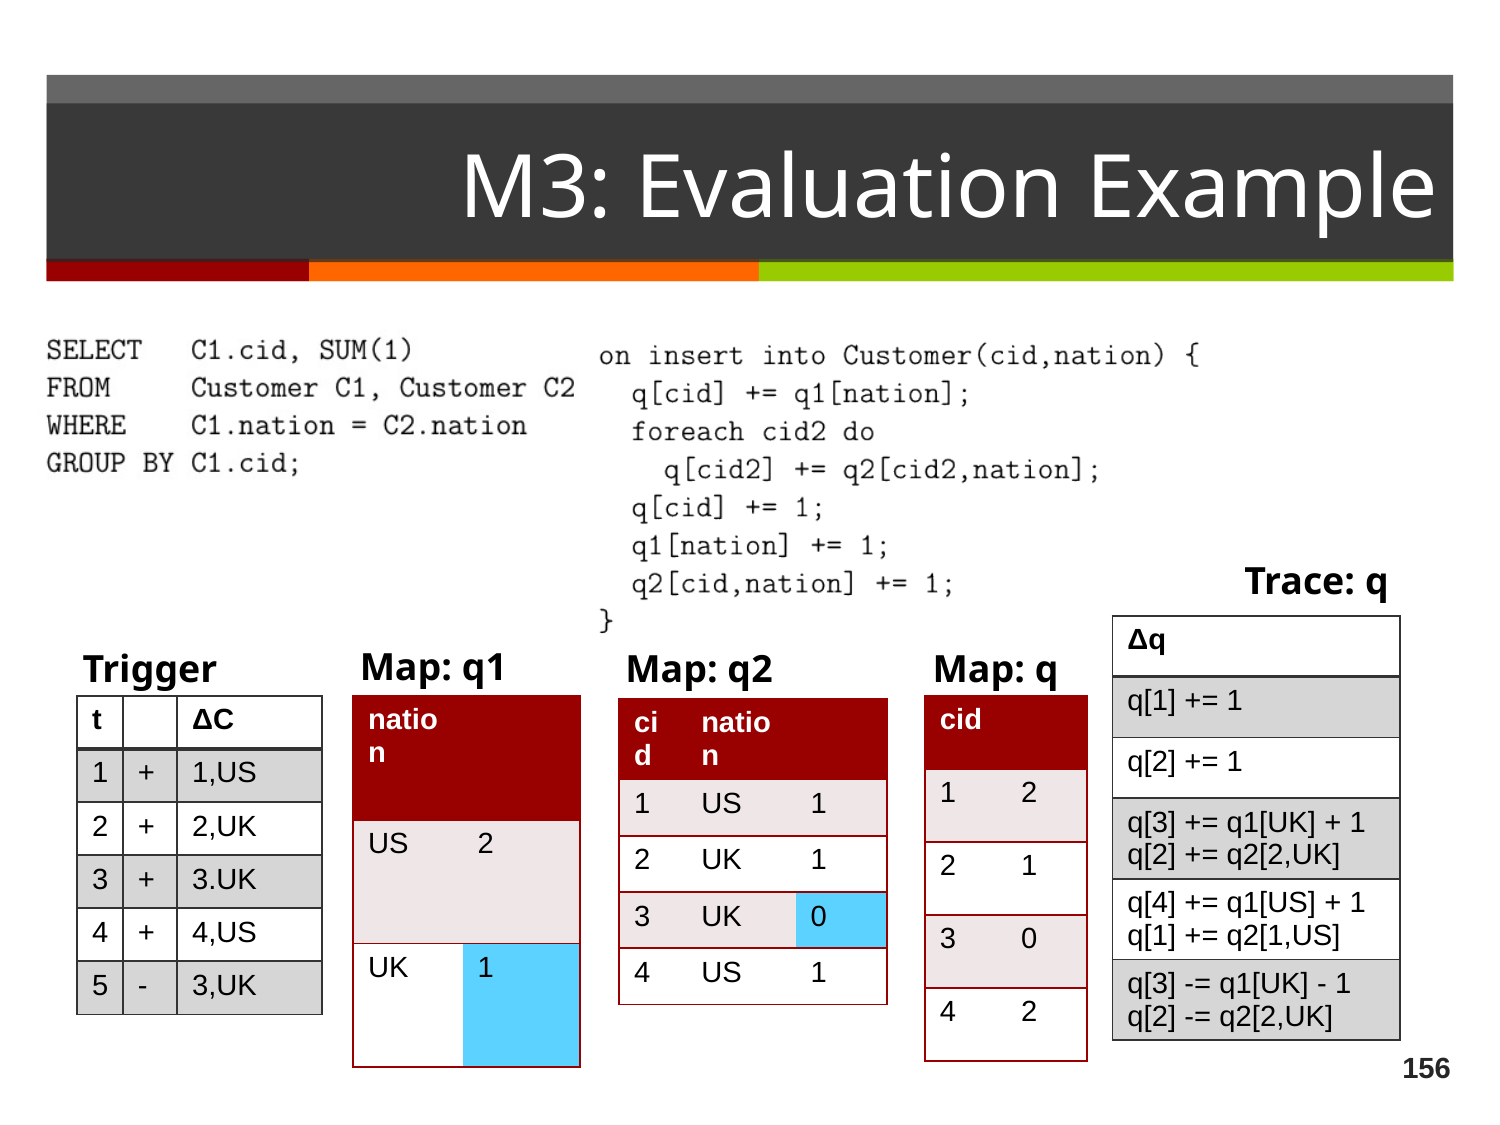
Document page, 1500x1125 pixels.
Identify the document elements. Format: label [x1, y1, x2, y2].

table_cell [1113, 880, 1399, 959]
table_header [178, 697, 321, 747]
table_cell [78, 856, 122, 907]
table_cell [620, 780, 886, 835]
table_header [1113, 617, 1399, 675]
table_cell [1113, 738, 1399, 797]
picture [586, 328, 1215, 647]
text_box [67, 637, 233, 698]
table_cell [620, 949, 886, 1004]
title [46, 103, 1454, 263]
table_cell [354, 821, 579, 943]
table_cell [78, 751, 122, 801]
table_cell [620, 893, 886, 947]
table_cell [178, 751, 321, 801]
table_cell [78, 962, 122, 1014]
table_cell [1113, 799, 1399, 878]
text_box [917, 647, 1074, 698]
table_cell [124, 751, 176, 801]
table_header [926, 697, 1086, 768]
table_cell [926, 843, 1086, 914]
table_header [354, 697, 579, 819]
table_header [620, 699, 886, 779]
table_header [124, 698, 176, 747]
table_header [78, 698, 122, 747]
text_box [610, 647, 788, 698]
table_cell [178, 909, 321, 960]
table_cell [124, 962, 176, 1014]
table_cell [124, 803, 176, 854]
table_cell [78, 803, 122, 854]
picture [36, 328, 585, 488]
text_box [1229, 549, 1404, 610]
table_cell [1113, 960, 1399, 1039]
table_cell [178, 803, 321, 854]
table_cell [124, 856, 176, 907]
table_cell [1113, 678, 1399, 737]
table_cell [354, 944, 579, 1066]
table_cell [178, 856, 321, 907]
table_cell [78, 909, 122, 960]
table_cell [926, 916, 1086, 987]
table_cell [178, 962, 321, 1014]
table_cell [124, 909, 176, 960]
text_box [344, 635, 522, 695]
table_cell [926, 989, 1086, 1060]
table_cell [620, 837, 886, 891]
table_cell [926, 770, 1086, 841]
